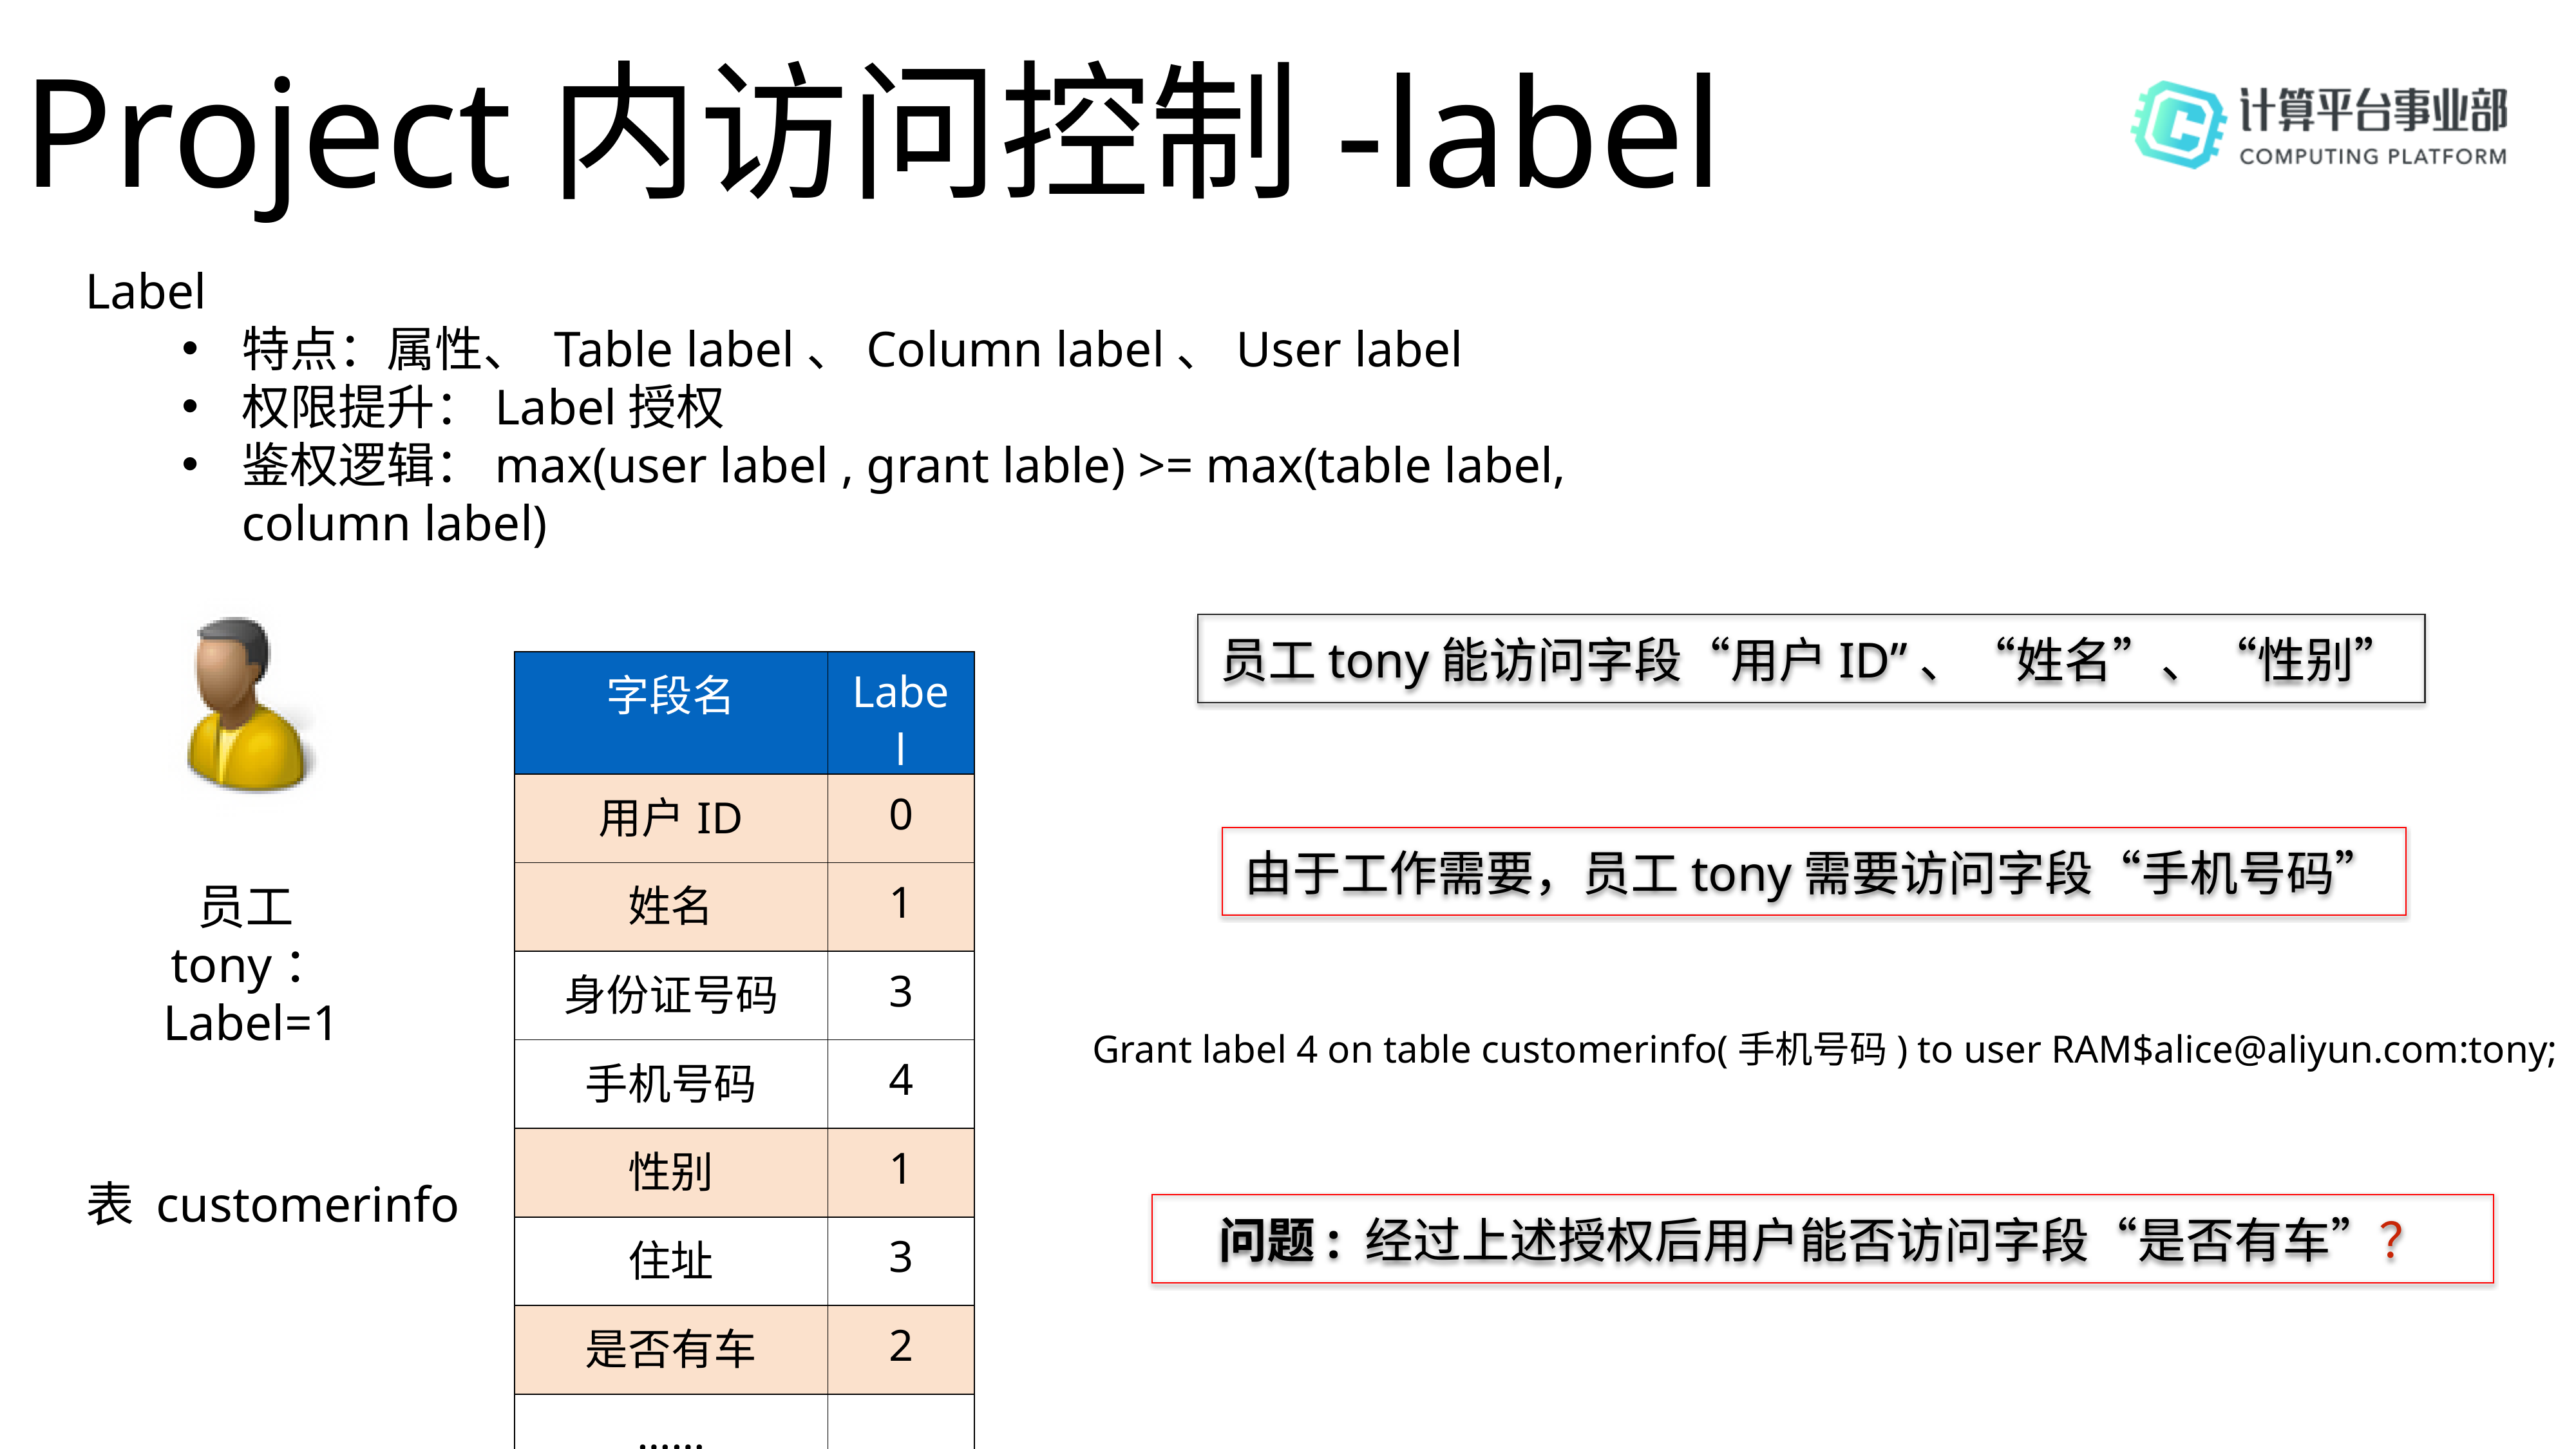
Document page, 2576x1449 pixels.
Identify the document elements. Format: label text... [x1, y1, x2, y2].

table_cell [828, 1395, 974, 1449]
table_header Label [828, 652, 974, 773]
text_box 问题: 经过上述授权后用户能否访问字段“是否有车”？ [1152, 1195, 2494, 1283]
table_cell 是否有车 [515, 1306, 828, 1394]
table_cell 用户ID [515, 775, 828, 862]
table_cell 身份证号码 [515, 952, 828, 1039]
text_box Grant label 4 on table customerinfo(手机号码) to user RAM$alice@aliyun.com:tony; [1077, 1010, 2573, 1085]
table_cell 姓名 [515, 863, 828, 951]
table_cell 3 [828, 1218, 974, 1305]
text_box Label 特点：属性、 Table label、Column label、User label 权限提升：Label授权 鉴权逻辑：max(user label , grant lable) >= max(table label, column label) [65, 251, 1754, 676]
table_cell 手机号码 [515, 1040, 828, 1128]
table_cell 4 [828, 1040, 974, 1128]
text_box 员工tony： Label=1 [125, 866, 379, 1060]
picture [2130, 80, 2507, 169]
table_cell …… [515, 1395, 828, 1449]
text_box 由于工作需要，员工tony需要访问字段“手机号码” [1222, 827, 2407, 916]
text_box 员工tony能访问字段“用户ID”、“姓名”、“性别” [1197, 614, 2425, 703]
table_cell 性别 [515, 1129, 828, 1217]
table_cell 0 [828, 775, 974, 862]
table_cell 1 [828, 1129, 974, 1217]
picture [148, 587, 336, 817]
table_cell 3 [828, 952, 974, 1039]
table_cell 住址 [515, 1218, 828, 1305]
table_cell 1 [828, 863, 974, 951]
table_header 字段名 [515, 652, 828, 773]
table_cell 2 [828, 1306, 974, 1394]
title Project内访问控制-label [16, 5, 2237, 248]
text_box 表 customerinfo [0, 1159, 545, 1247]
